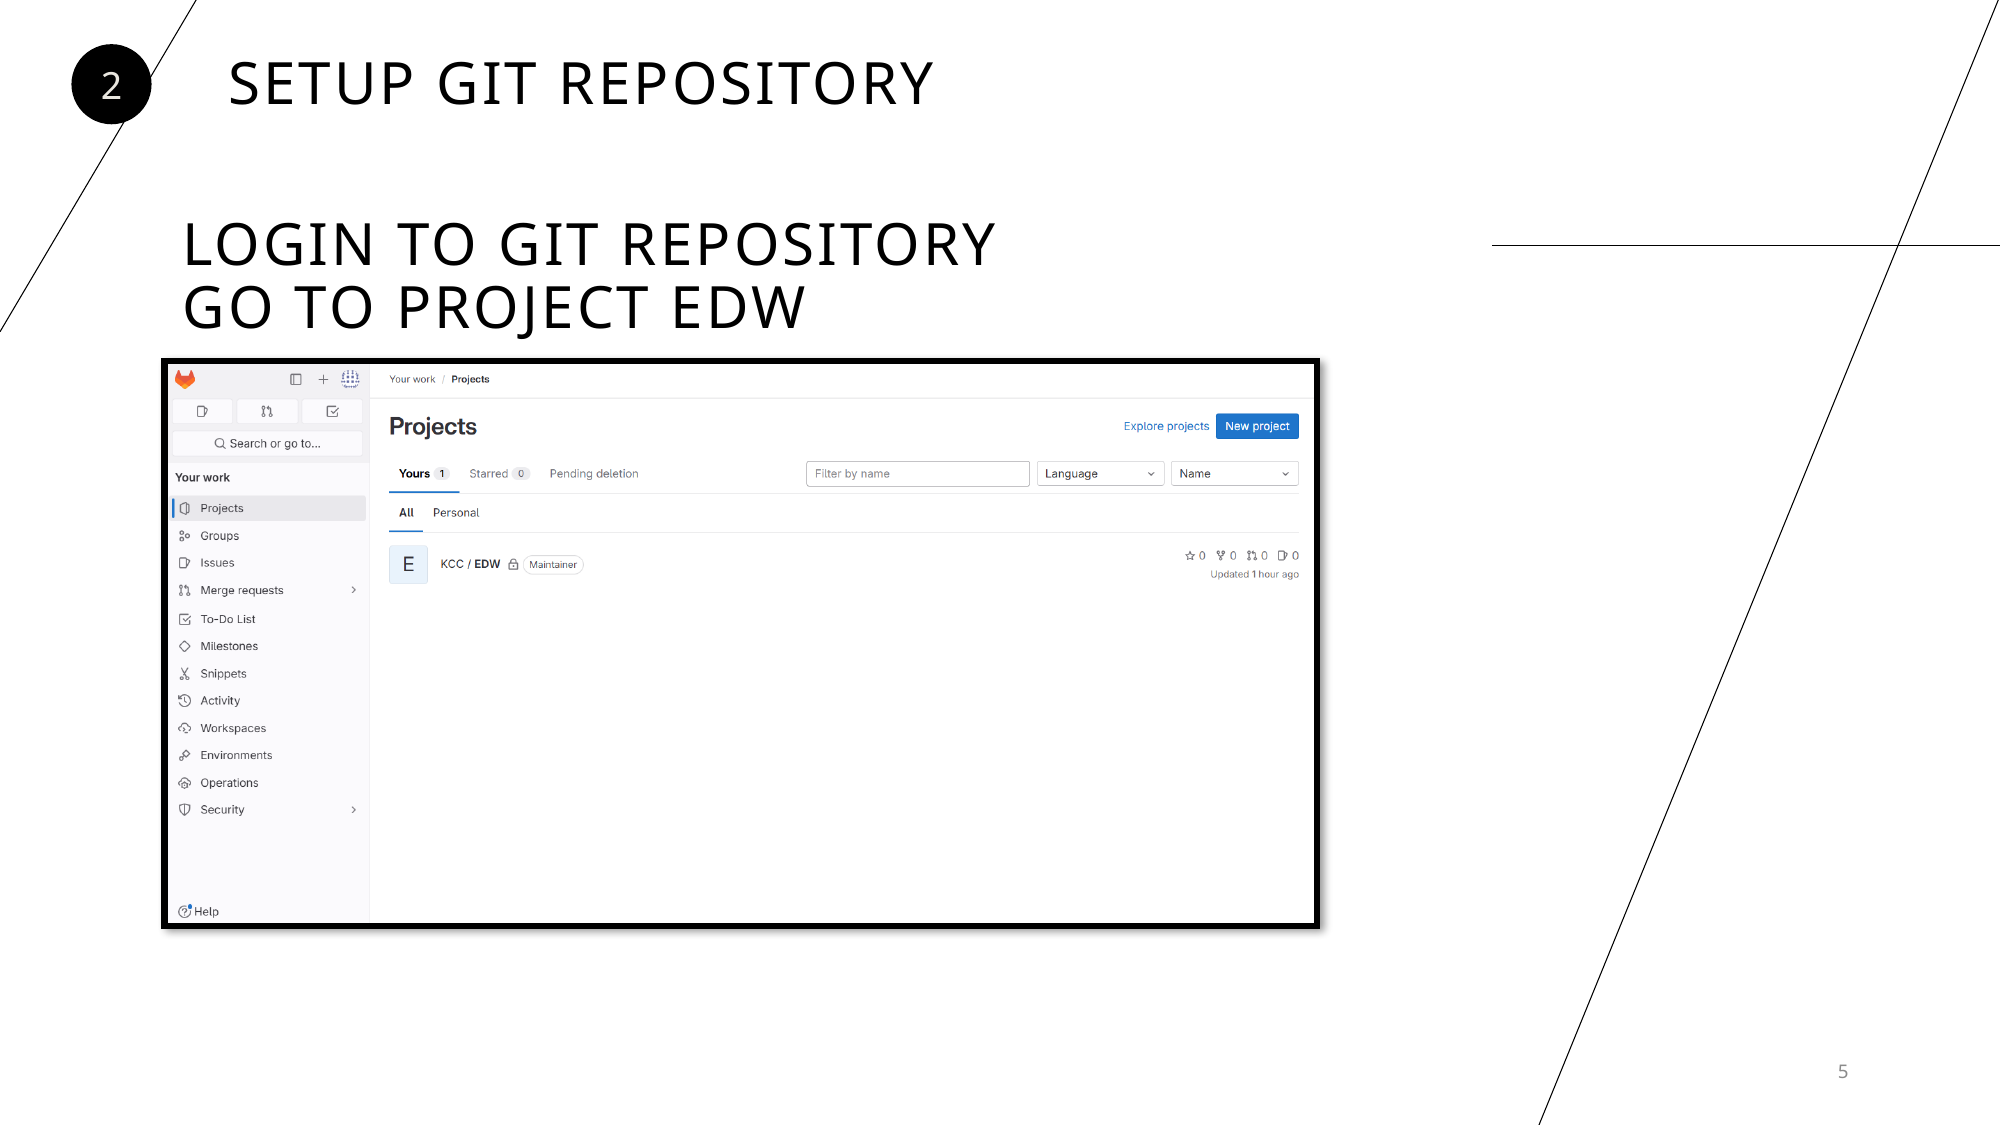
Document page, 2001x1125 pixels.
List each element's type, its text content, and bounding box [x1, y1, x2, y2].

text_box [72, 43, 1215, 125]
picture [167, 363, 1315, 923]
slide_number 5 [1701, 1042, 1864, 1103]
title LOGIN to GIT REPOSITORY go to project EDW [167, 202, 1364, 349]
